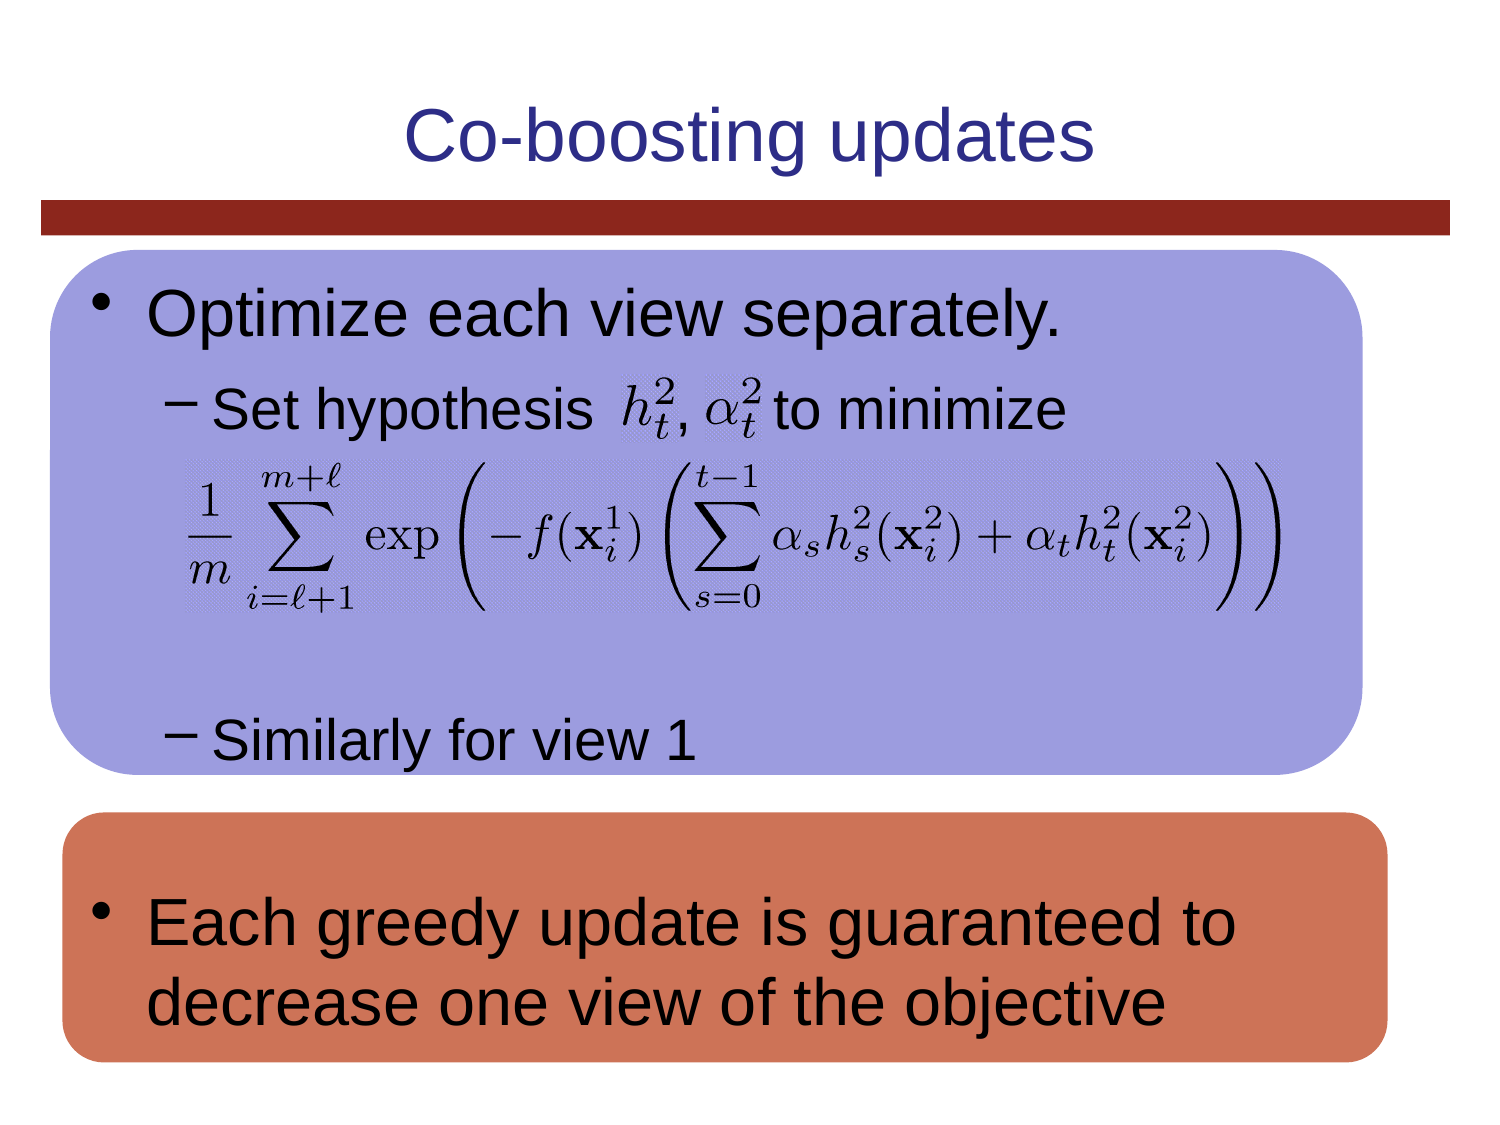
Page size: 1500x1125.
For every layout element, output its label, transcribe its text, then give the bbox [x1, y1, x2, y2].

list Optimize each view separately. Set hypothesis , to minimize Similarly for view 1 Each greedy update is guaranteed to decrease one view of the objective [74, 262, 1426, 1006]
text_box [47, 274, 74, 751]
text_box [60, 822, 1390, 1065]
text_box [89, 247, 1324, 262]
title Co-boosting updates [74, 37, 1426, 226]
picture [621, 374, 679, 443]
picture [185, 459, 1282, 613]
picture [705, 374, 762, 442]
